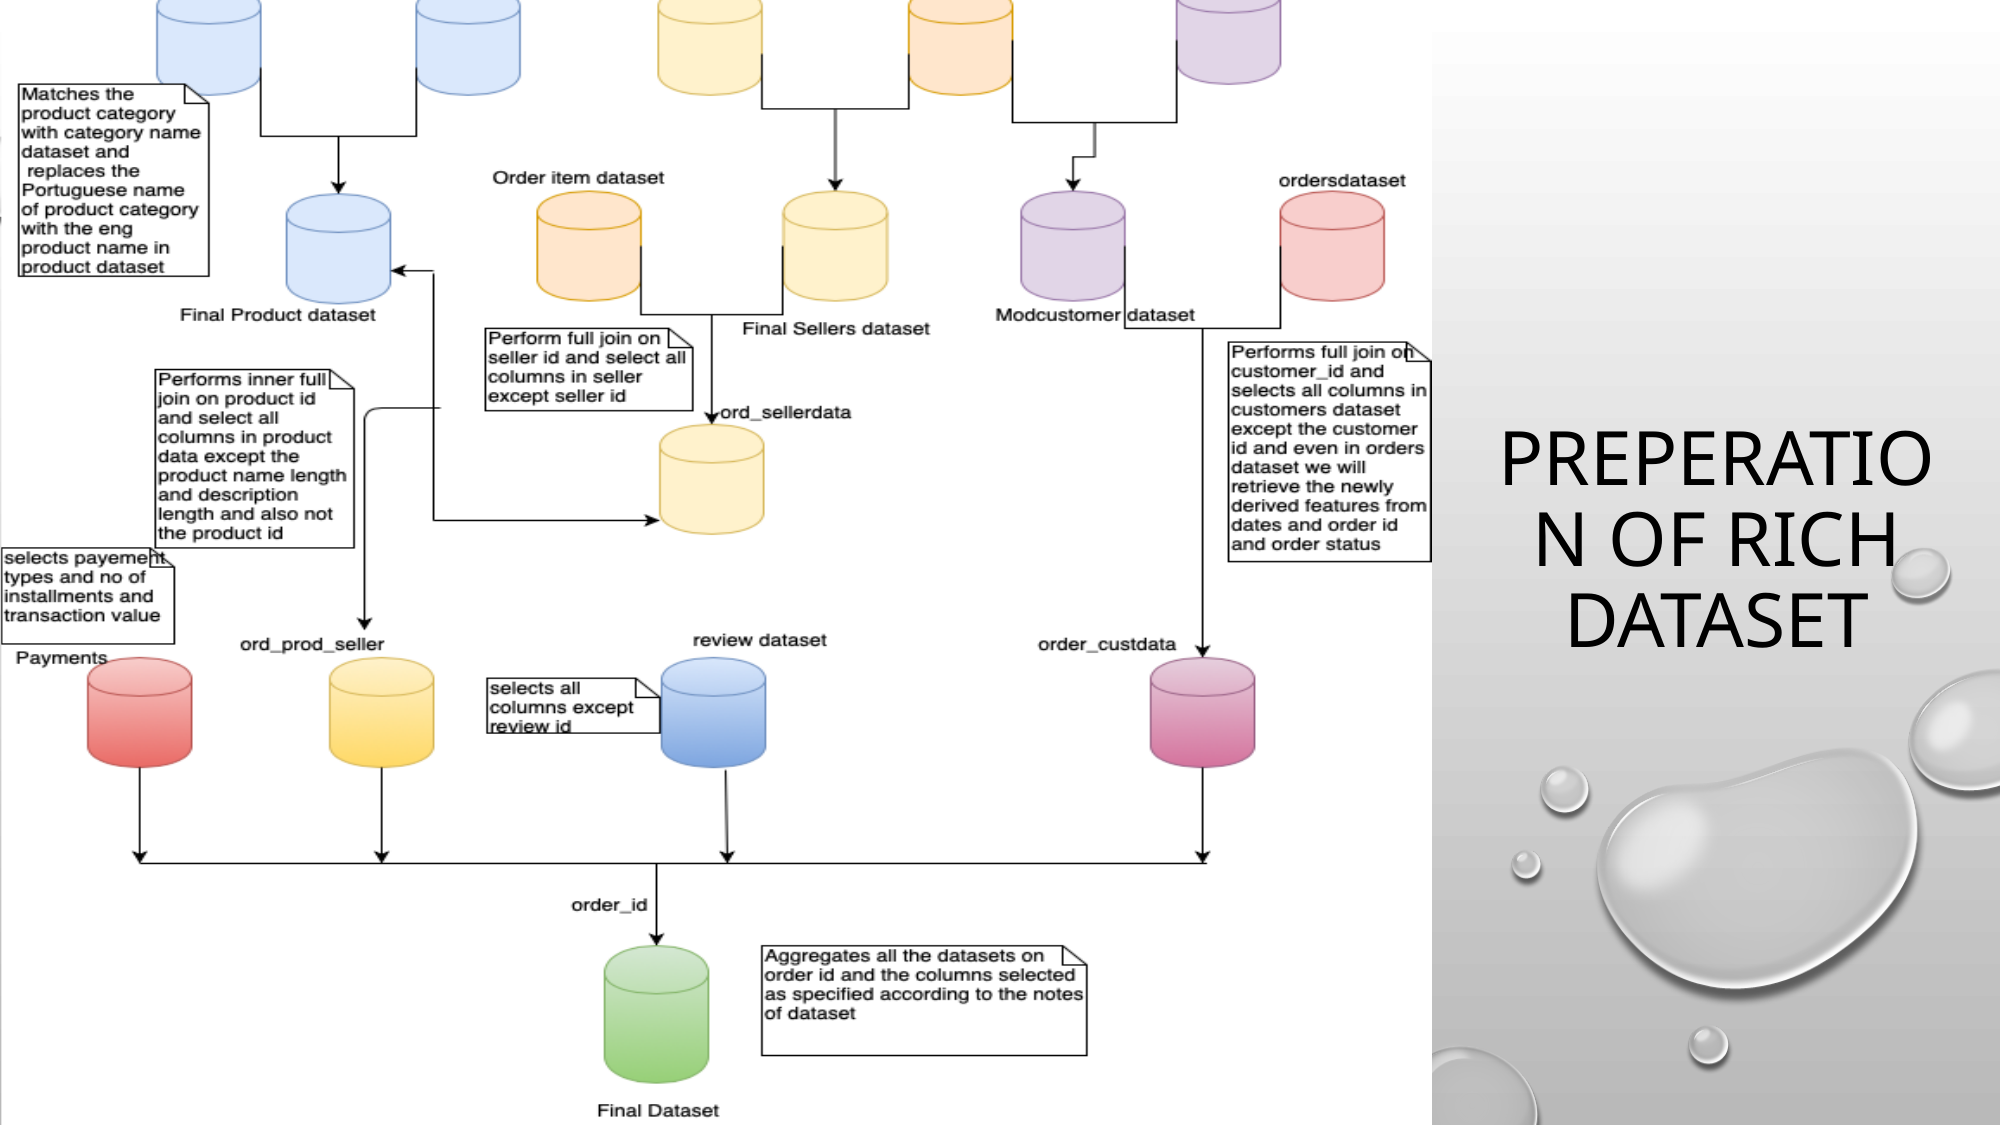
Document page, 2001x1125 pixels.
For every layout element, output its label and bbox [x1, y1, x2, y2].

list [1, 0, 1433, 1125]
picture [1433, 0, 2000, 1125]
